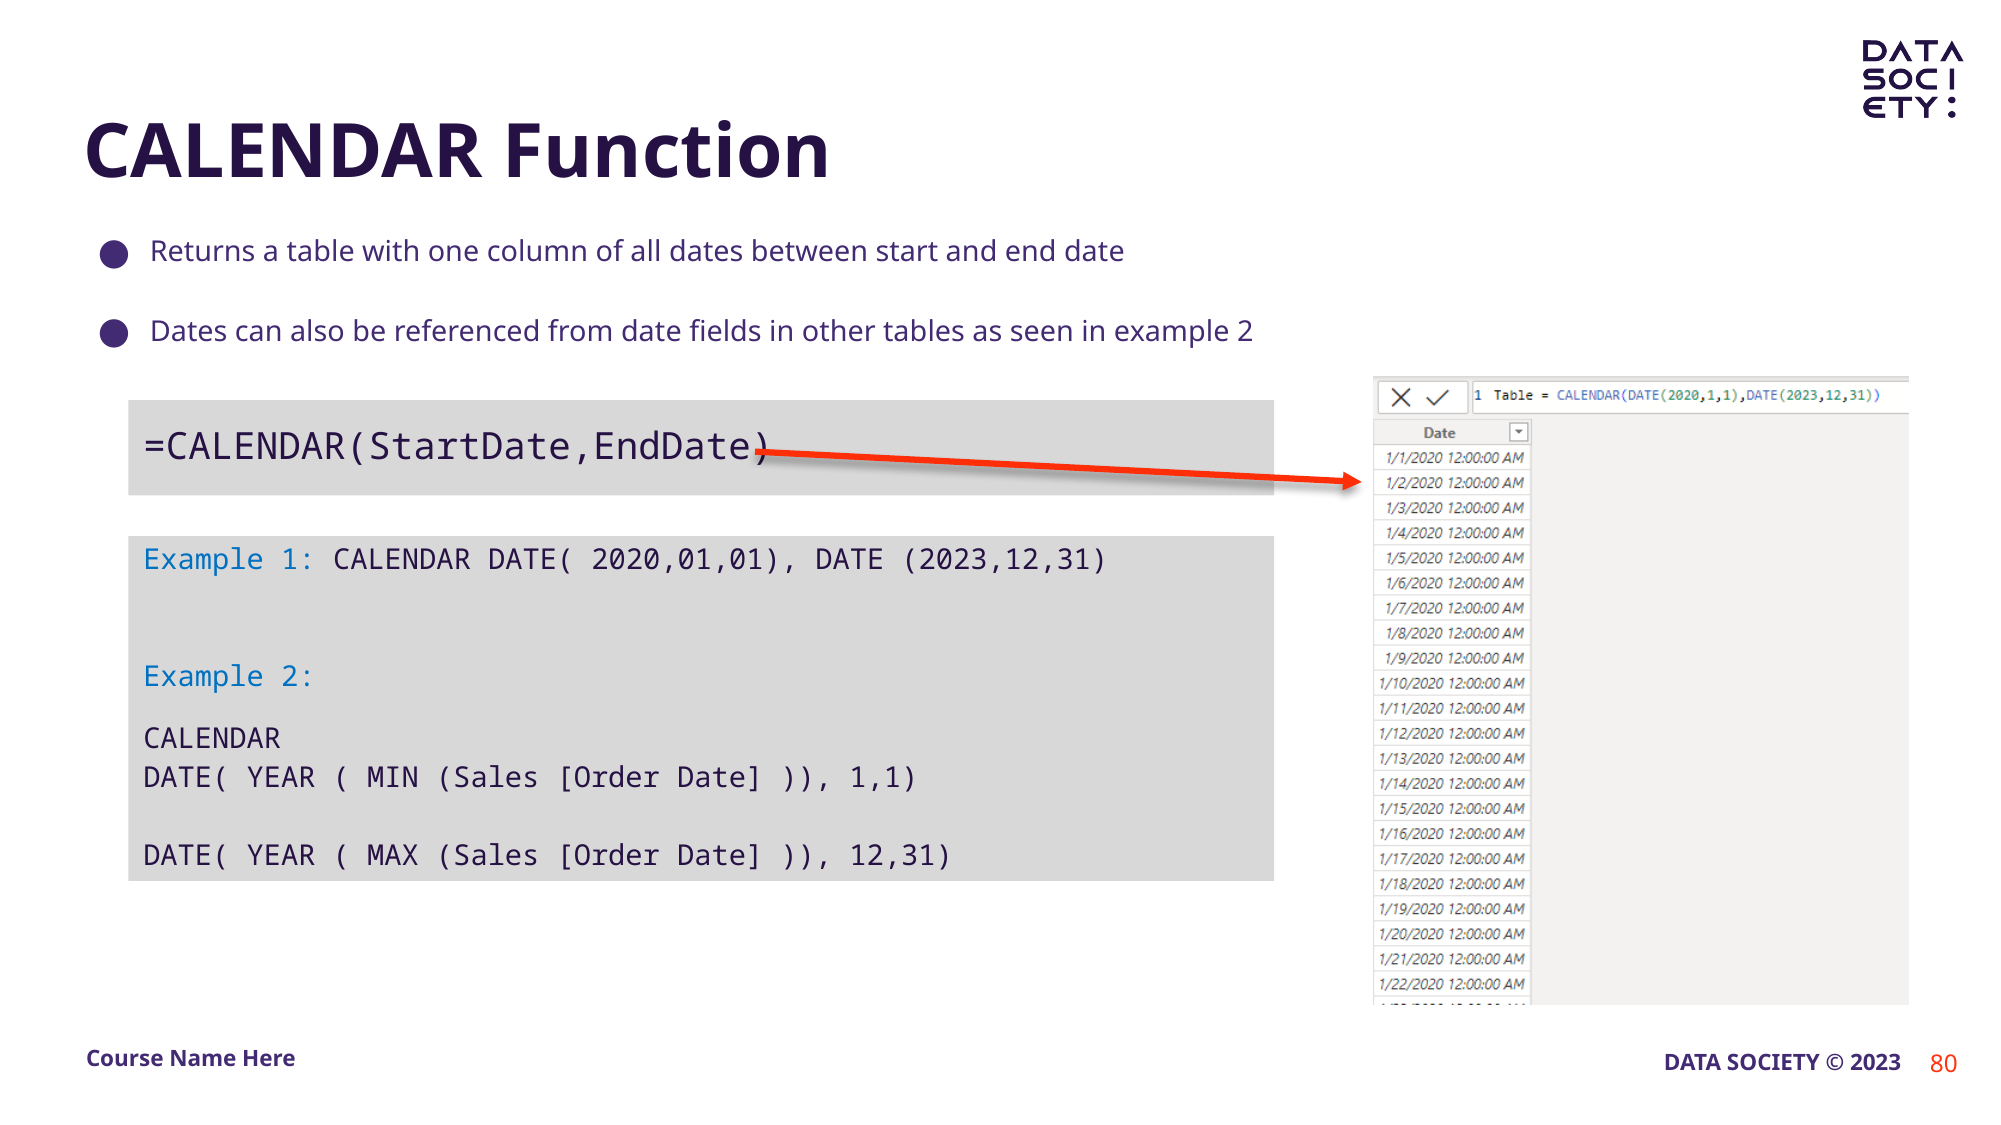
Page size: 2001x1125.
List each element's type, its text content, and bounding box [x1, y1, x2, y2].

title CALENDAR Function [68, 87, 1932, 213]
text_box Example 1: CALENDAR DATE( 2020,01,01), DATE (2023,12,31) Example 2: CALENDAR DATE( YEAR ( MIN (Sales [Order Date] )), 1,1) DATE( YEAR ( MAX (Sales [Order Date] )), 12,31) [128, 536, 1275, 881]
picture [1373, 376, 1909, 1006]
text_box =CALENDAR(StartDate,EndDate) [128, 400, 1275, 496]
slide_number ‹#› [1853, 1033, 1974, 1097]
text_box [754, 451, 1362, 483]
list Returns a table with one column of all dates between start and end date Dates can also be referenced from date fields in other tables as seen in example 2 [68, 213, 1932, 363]
picture [1863, 40, 1964, 118]
